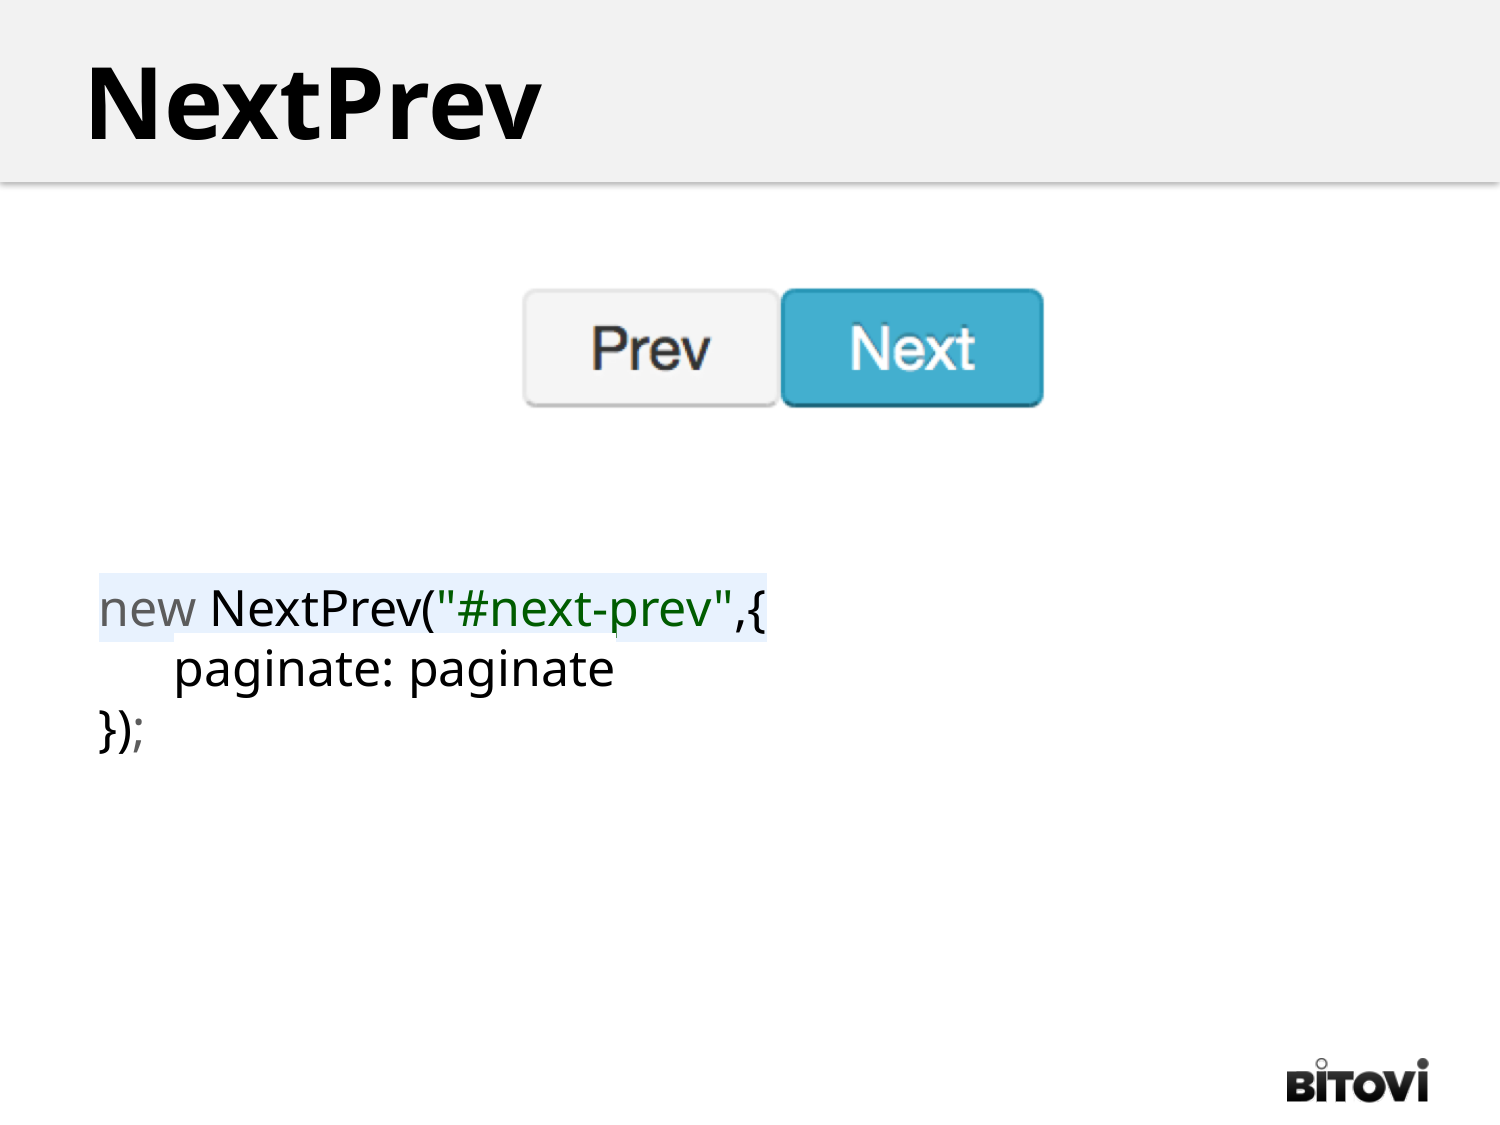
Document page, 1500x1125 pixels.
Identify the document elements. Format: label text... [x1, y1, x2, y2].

text_box NextPrev [69, 31, 1442, 157]
picture [416, 251, 1151, 419]
text_box [0, 0, 1500, 183]
picture [1287, 1058, 1429, 1104]
text_box new NextPrev("#next-prev",{ paginate: paginate }); [85, 210, 1423, 970]
